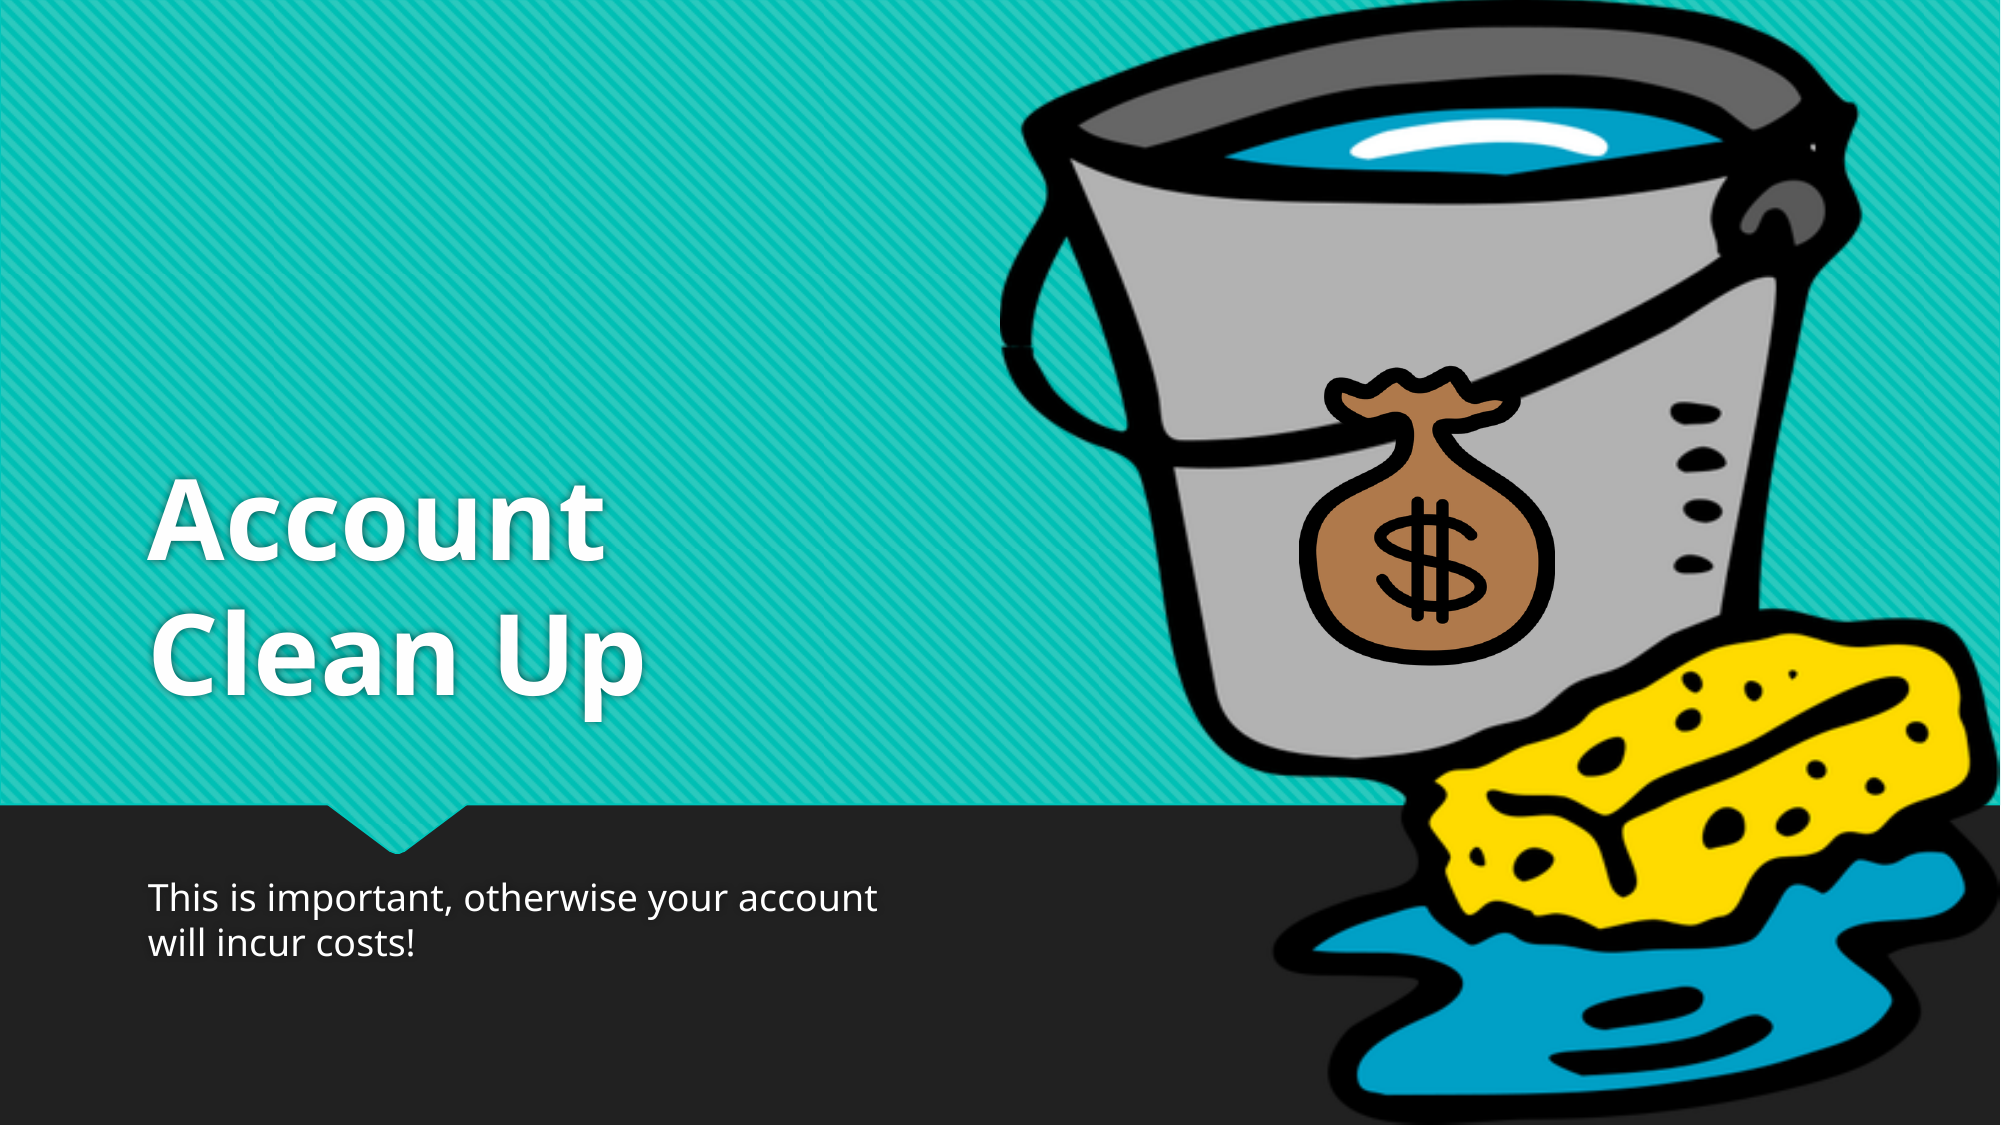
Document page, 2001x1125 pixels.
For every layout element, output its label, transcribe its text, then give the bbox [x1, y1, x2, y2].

text_box [0, 0, 1000, 854]
picture [1000, 0, 2000, 1125]
list This is important, otherwise your account will incur costs! [132, 866, 947, 996]
title Account Clean Up [132, 104, 947, 726]
